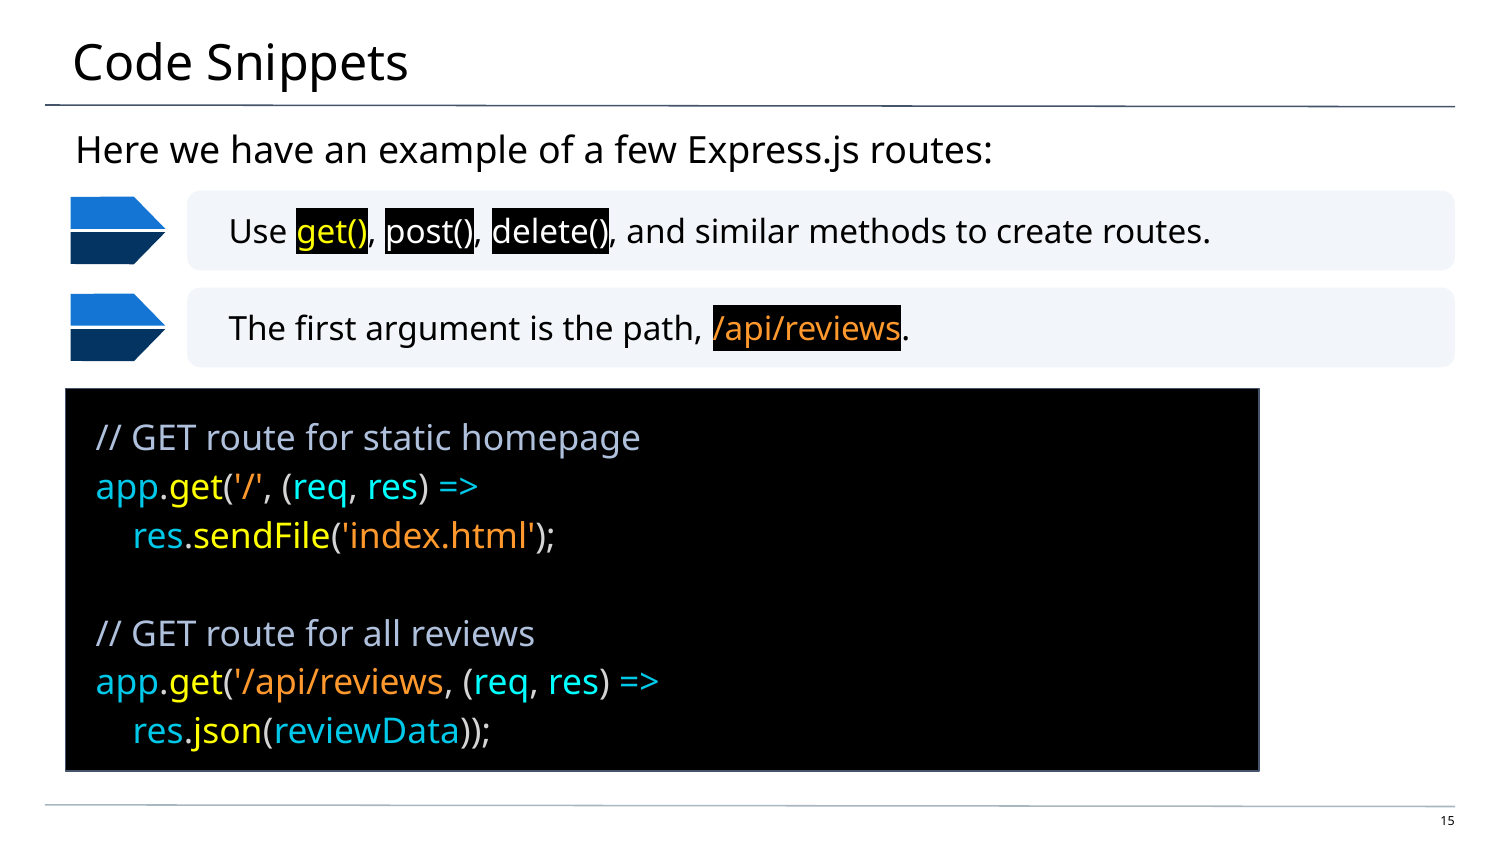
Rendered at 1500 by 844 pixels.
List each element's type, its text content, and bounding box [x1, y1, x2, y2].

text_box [70, 293, 166, 362]
subtitle Here we have an example of a few Express.js routes: [0, 110, 1500, 171]
text_box The first argument is the path, /api/reviews. [187, 287, 1455, 368]
text_box Use get(), post(), delete(), and similar methods to create routes. [187, 190, 1455, 271]
title Code Snippets [0, 0, 1500, 88]
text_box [70, 196, 166, 265]
text_box // GET route for static homepage app.get('/', (req, res) => res.sendFile('index.html'); // GET route for all reviews app.get('/api/reviews, (req, res) => res.json(reviewData)); [65, 388, 1260, 771]
